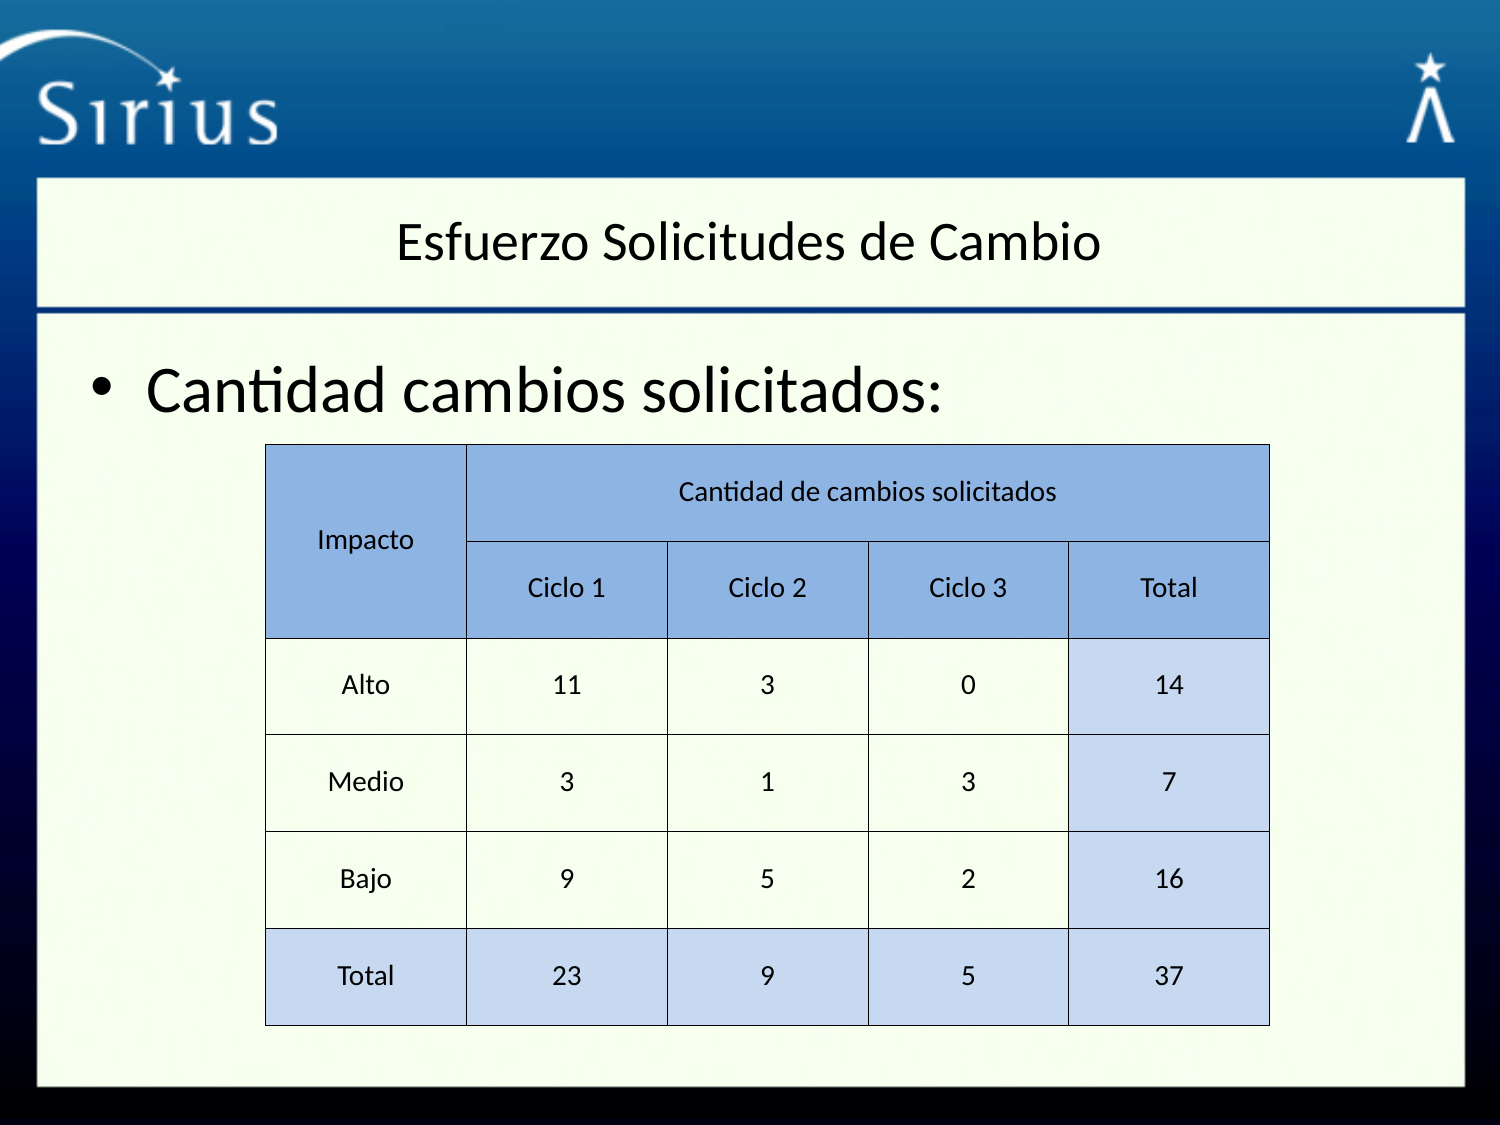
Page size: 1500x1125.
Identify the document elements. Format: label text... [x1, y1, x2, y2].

picture [0, 0, 1500, 1125]
table_cell 5 [869, 929, 1068, 1025]
title Esfuerzo Solicitudes de Cambio [75, 196, 1425, 279]
table_cell 2 [869, 832, 1068, 928]
table_cell 11 [467, 639, 667, 734]
table_cell 3 [668, 639, 868, 734]
table_cell 37 [1069, 929, 1269, 1025]
table_cell Total [266, 929, 466, 1025]
table_cell 0 [869, 639, 1068, 734]
table_cell 9 [668, 929, 868, 1025]
table_cell 16 [1069, 832, 1269, 928]
table_cell Ciclo 3 [869, 542, 1068, 638]
table_cell Total [1069, 542, 1269, 638]
table_cell Ciclo 2 [668, 542, 868, 638]
table_cell 9 [467, 832, 667, 928]
table_cell 3 [869, 735, 1068, 831]
table_cell 3 [467, 735, 667, 831]
table_cell 1 [668, 735, 868, 831]
text_box Cantidad cambios solicitados: [74, 338, 1425, 1059]
table_cell Ciclo 1 [467, 542, 667, 638]
table_header Cantidad de cambios solicitados [467, 445, 1269, 541]
table_cell Alto [266, 639, 466, 734]
table_header Impacto [266, 445, 466, 638]
table_cell 23 [467, 929, 667, 1025]
table_cell Medio [266, 735, 466, 831]
table_cell 14 [1069, 639, 1269, 734]
table_cell 7 [1069, 735, 1269, 831]
table_cell 5 [668, 832, 868, 928]
table_cell Bajo [266, 832, 466, 928]
